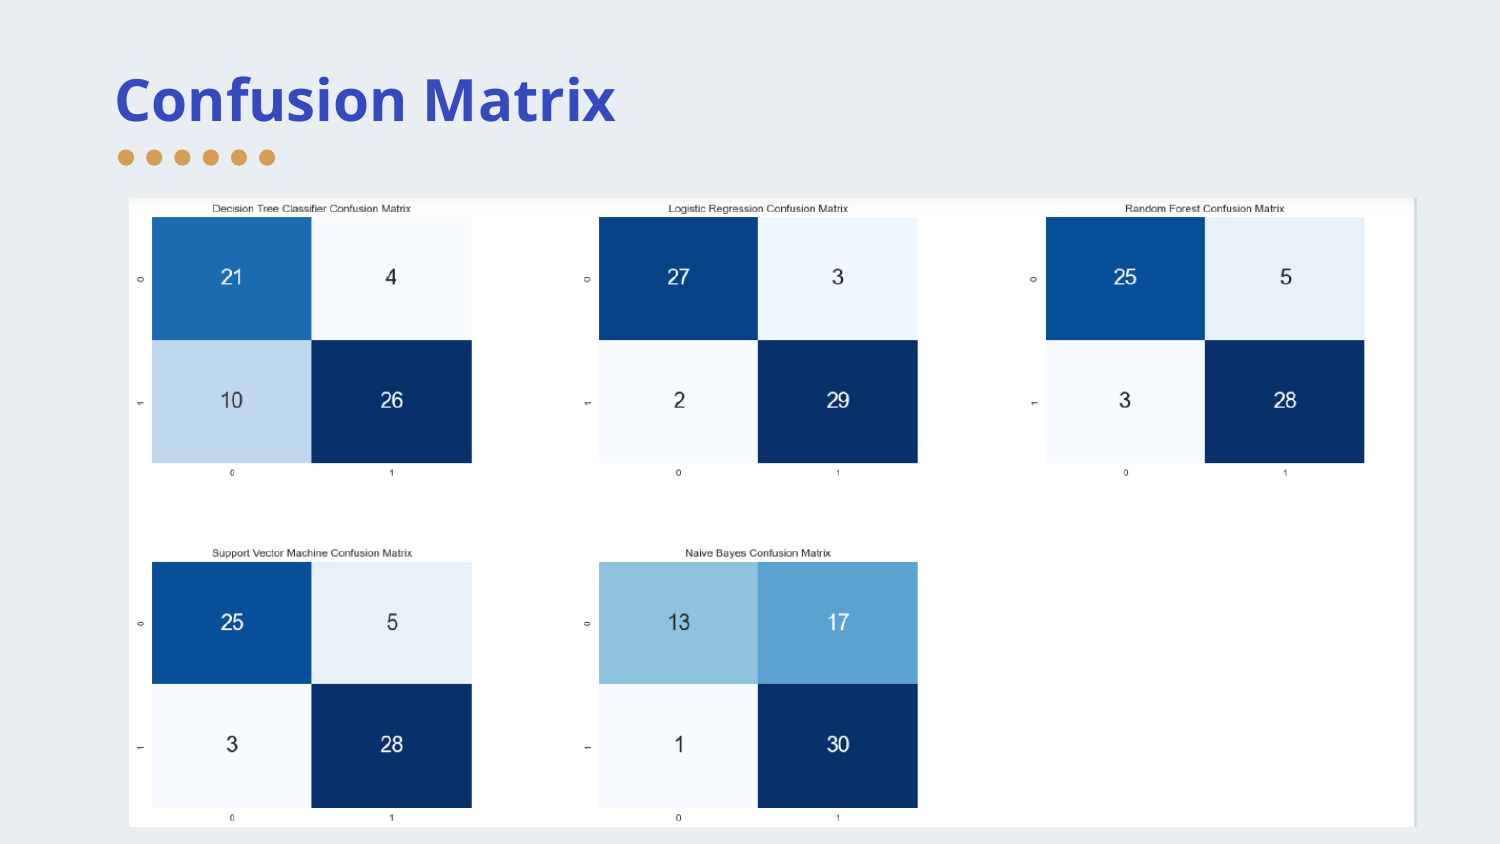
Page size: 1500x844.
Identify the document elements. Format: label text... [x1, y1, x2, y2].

title Confusion Matrix [99, 48, 1447, 143]
picture [129, 197, 1417, 827]
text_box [117, 149, 276, 166]
